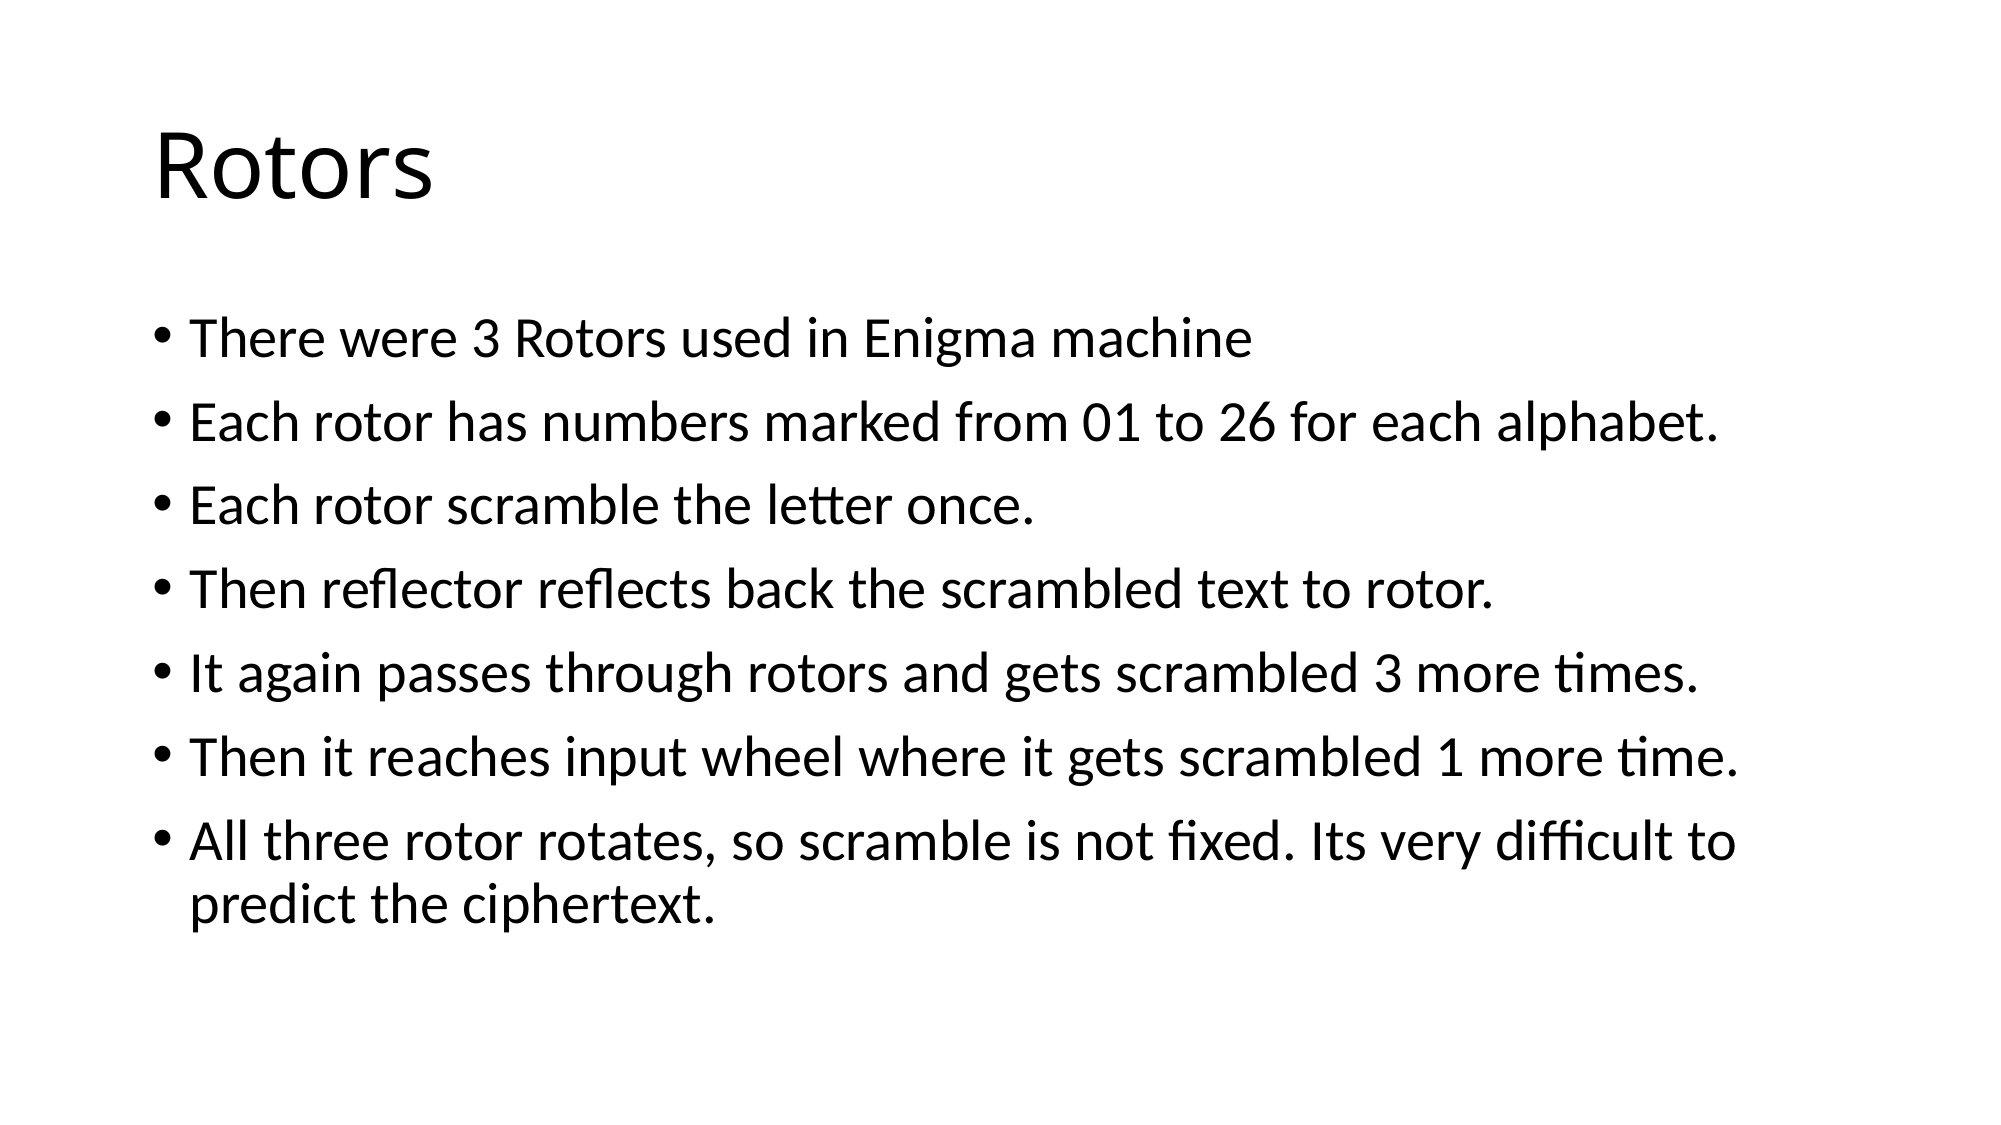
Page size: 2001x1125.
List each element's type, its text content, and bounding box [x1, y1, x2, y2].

list There were 3 Rotors used in Enigma machine Each rotor has numbers marked from 01 to 26 for each alphabet. Each rotor scramble the letter once. Then reflector reflects back the scrambled text to rotor. It again passes through rotors and gets scrambled 3 more times. Then it reaches input wheel where it gets scrambled 1 more time. All three rotor rotates, so scramble is not fixed. Its very difficult to predict the ciphertext. [137, 299, 1863, 1014]
title Rotors [137, 59, 1863, 278]
